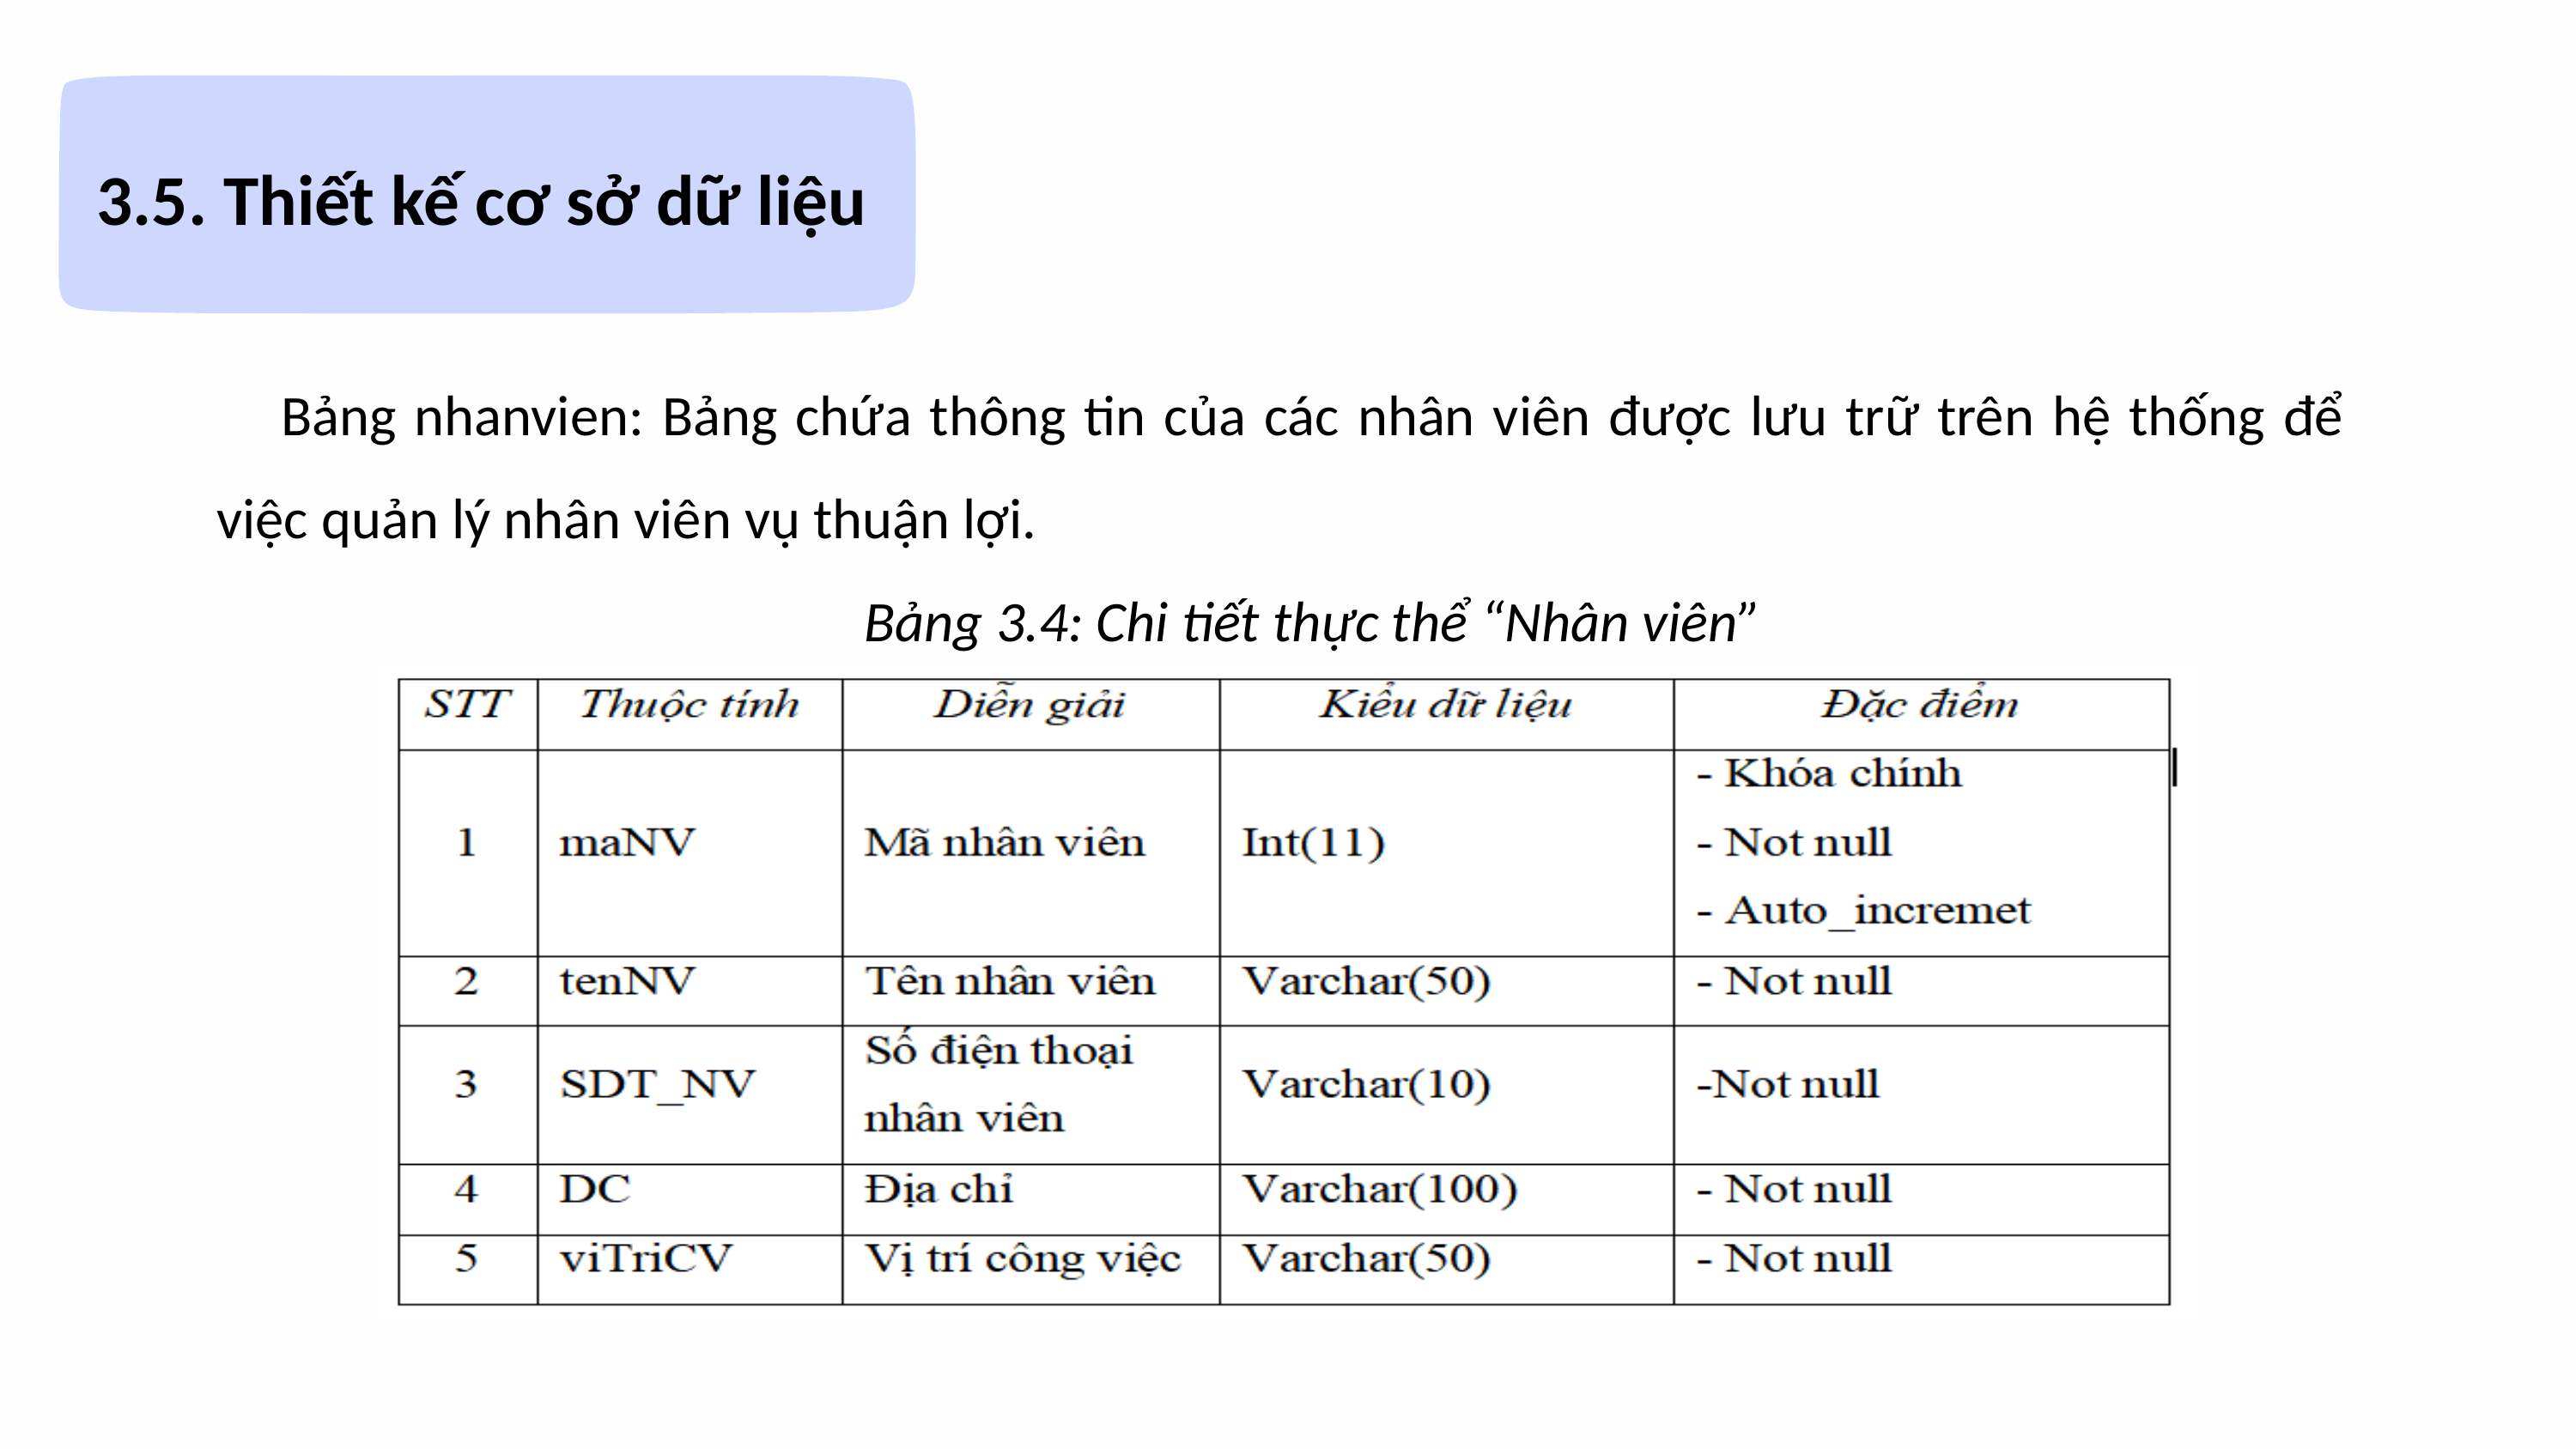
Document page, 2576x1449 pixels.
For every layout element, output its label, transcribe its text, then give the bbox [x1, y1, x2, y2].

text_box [58, 75, 916, 314]
text_box Bảng nhanvien: Bảng chứa thông tin của các nhân viên được lưu trữ trên hệ thống để việc quản lý nhân viên vụ thuận lợi. Bảng 3.4: Chi tiết thực thể “Nhân viên” [204, 337, 2359, 660]
picture [378, 662, 2198, 1322]
